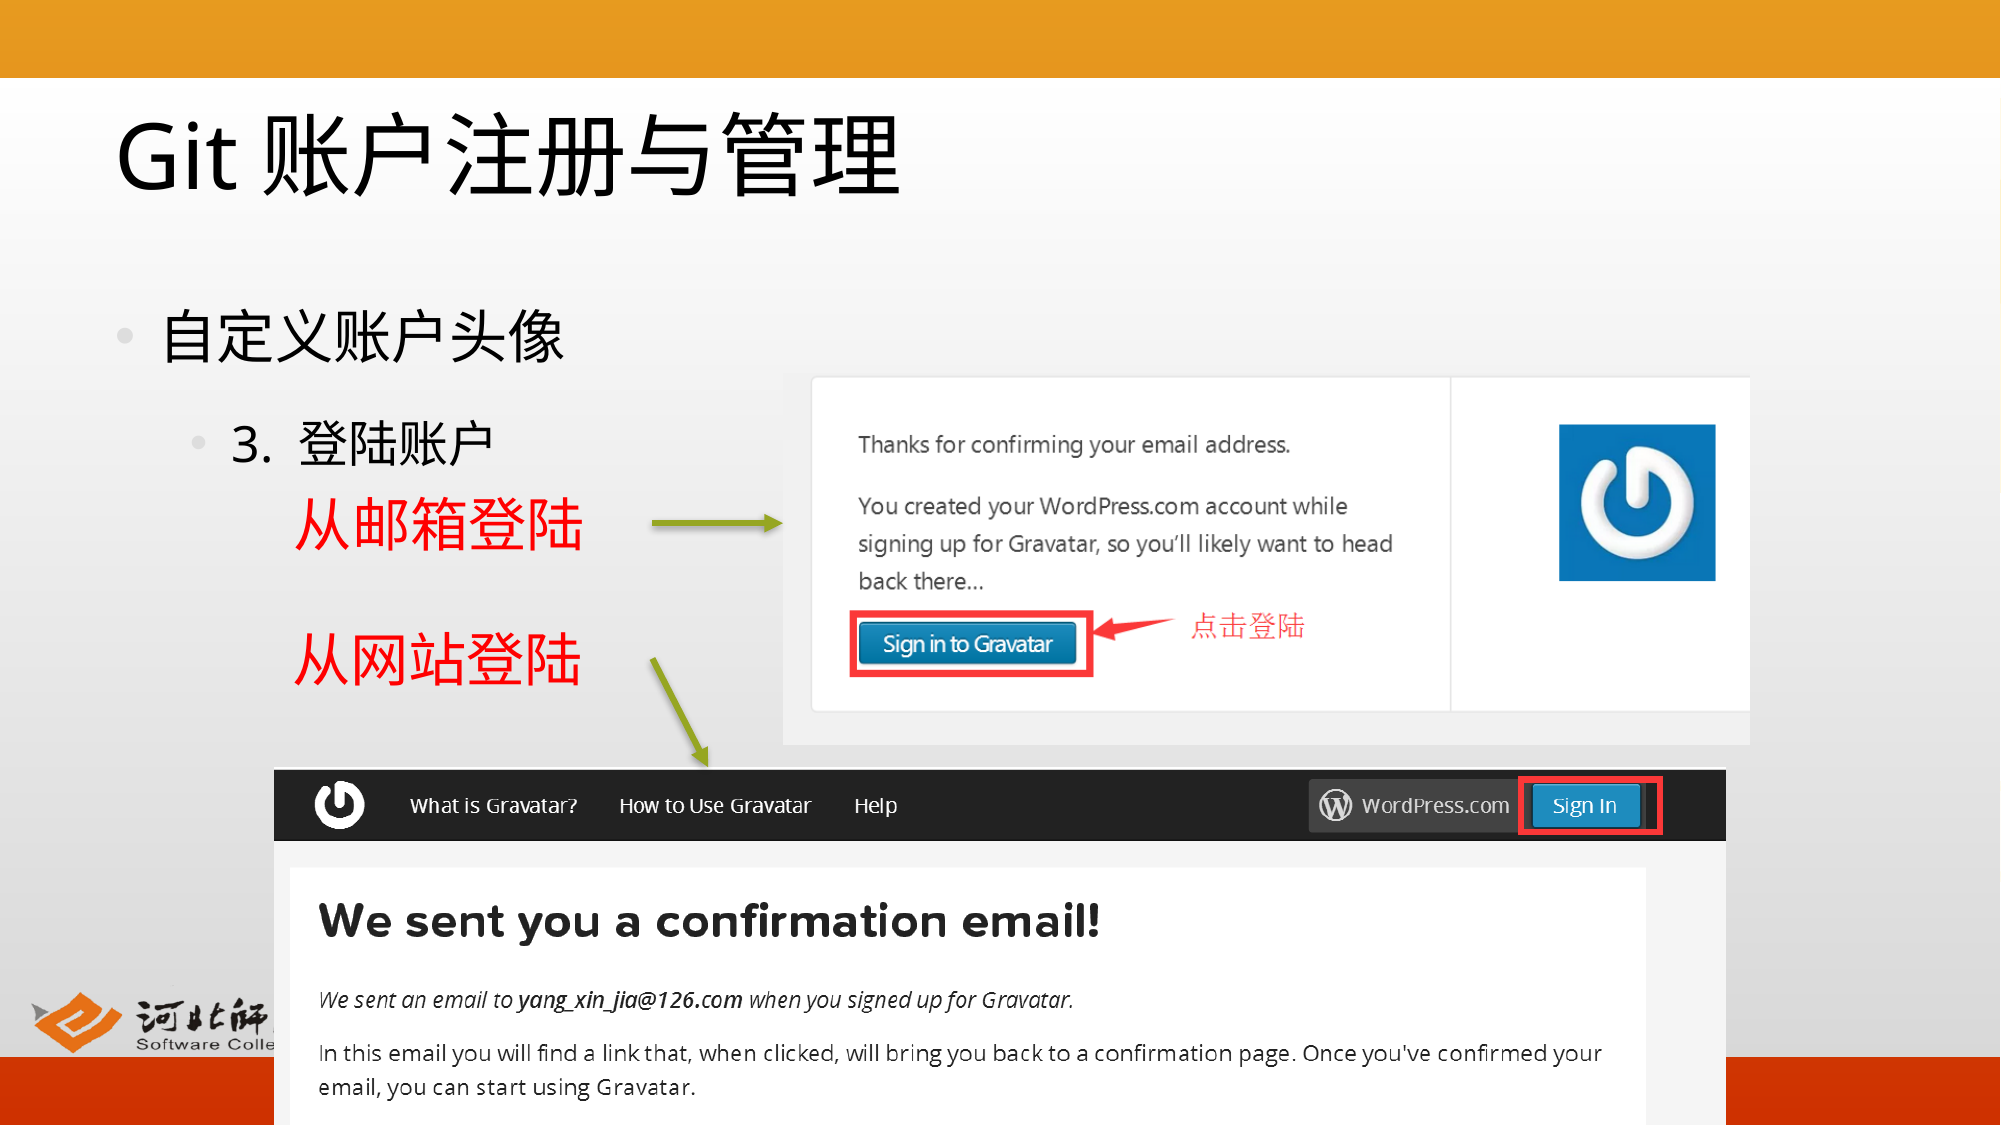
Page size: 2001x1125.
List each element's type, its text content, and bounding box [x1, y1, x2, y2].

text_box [652, 658, 709, 768]
text_box 从邮箱登陆 [279, 480, 601, 565]
picture [782, 372, 1751, 745]
picture [129, 766, 1726, 1125]
title Git账户注册与管理 [99, 58, 1900, 247]
list 自定义账户头像 3. 登陆账户 [99, 292, 1900, 968]
picture [24, 982, 125, 1055]
text_box 从网站登陆 [277, 615, 603, 701]
